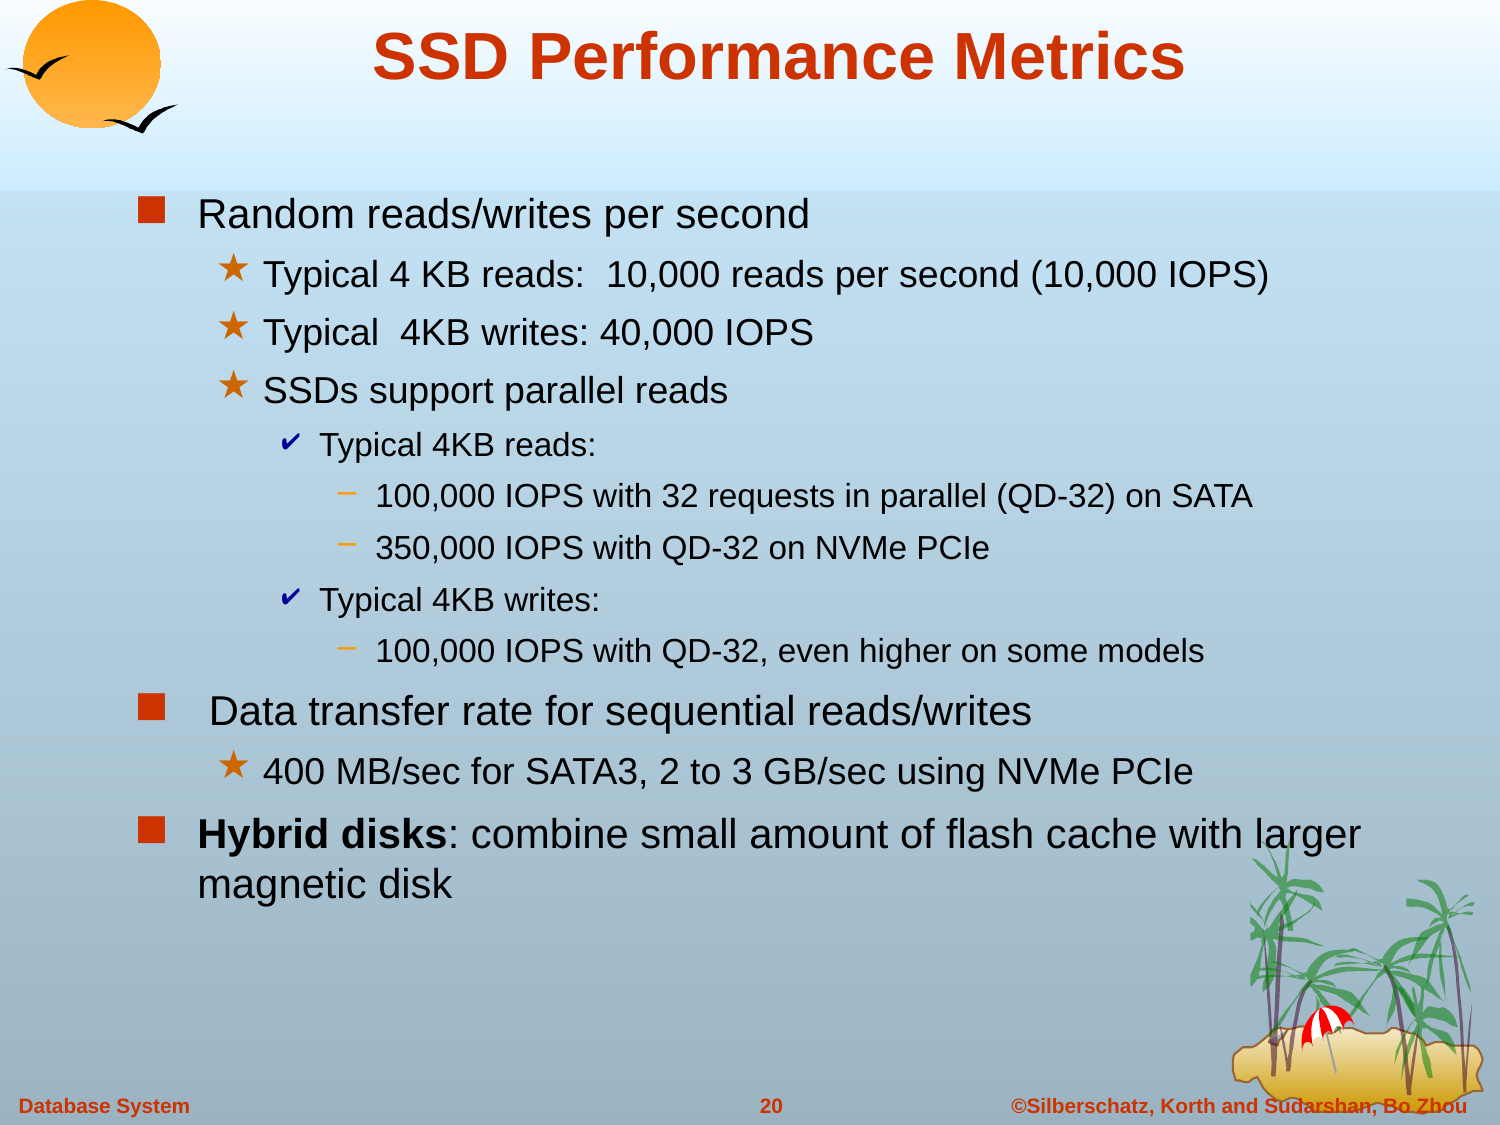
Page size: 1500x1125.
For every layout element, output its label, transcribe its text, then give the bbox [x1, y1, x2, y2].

title SSD Performance Metrics [117, 0, 1443, 100]
list Random reads/writes per second Typical 4 KB reads: 10,000 reads per second (10,000 IOPS) Typical 4KB writes: 40,000 IOPS SSDs support parallel reads Typical 4KB reads: 100,000 IOPS with 32 requests in parallel (QD-32) on SATA 350,000 IOPS with QD-32 on NVMe PCIe Typical 4KB writes: 100,000 IOPS with QD-32, even higher on some models Data transfer rate for sequential reads/writes 400 MB/sec for SATA3, 2 to 3 GB/sec using NVMe PCIe Hybrid disks: combine small amount of flash cache with larger magnetic disk [126, 179, 1379, 972]
